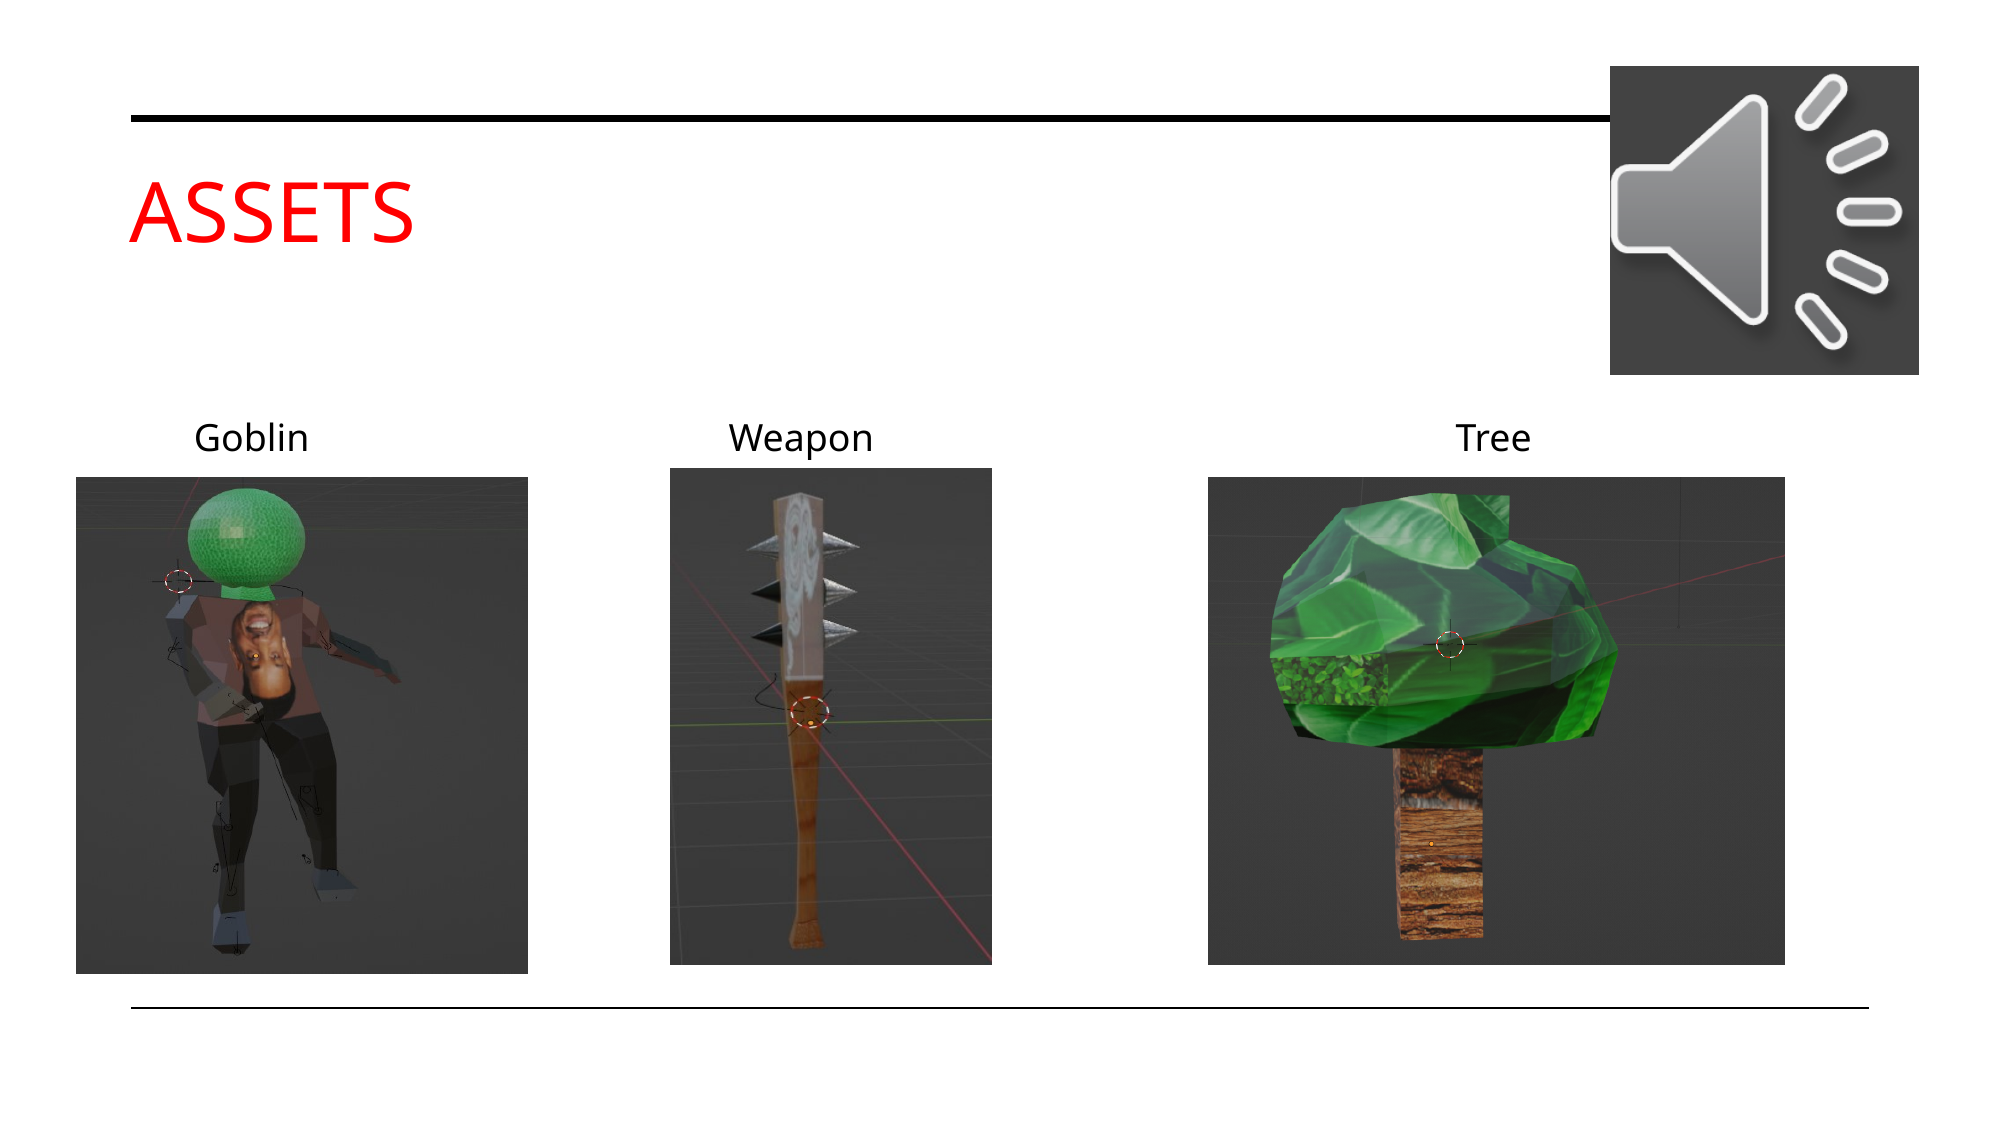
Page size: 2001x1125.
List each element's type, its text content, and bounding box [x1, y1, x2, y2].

picture [1609, 65, 1921, 377]
title ASSETS [114, 151, 1609, 377]
text_box Goblin [179, 406, 325, 467]
picture [1208, 477, 1785, 965]
picture [76, 477, 528, 974]
picture [670, 468, 992, 965]
text_box Tree [1440, 406, 1547, 467]
text_box Weapon [713, 406, 889, 467]
